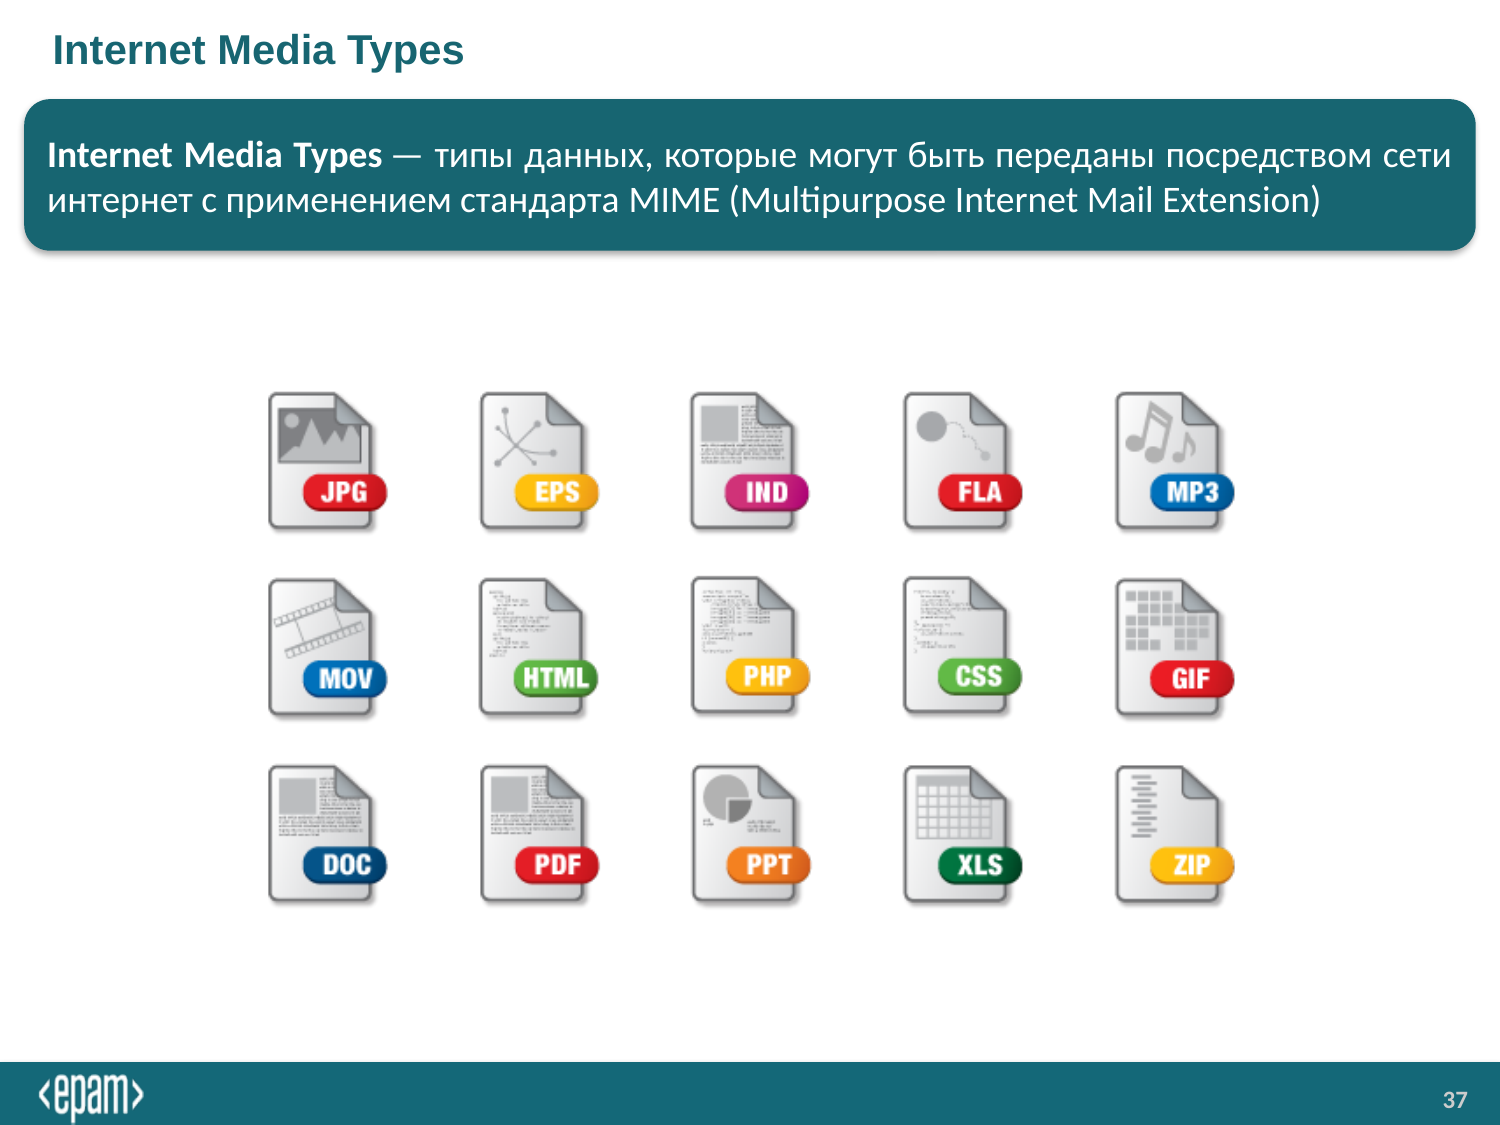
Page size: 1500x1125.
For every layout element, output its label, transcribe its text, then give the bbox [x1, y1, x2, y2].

text_box Internet Media Types — типы данных, которые могут быть переданы посредством сети интернет с применением стандарта MIME (Multipurpose Internet Mail Extension) [24, 99, 1476, 251]
title Internet Media Types [0, 0, 1500, 95]
picture [38, 1074, 144, 1125]
picture [162, 324, 1338, 974]
